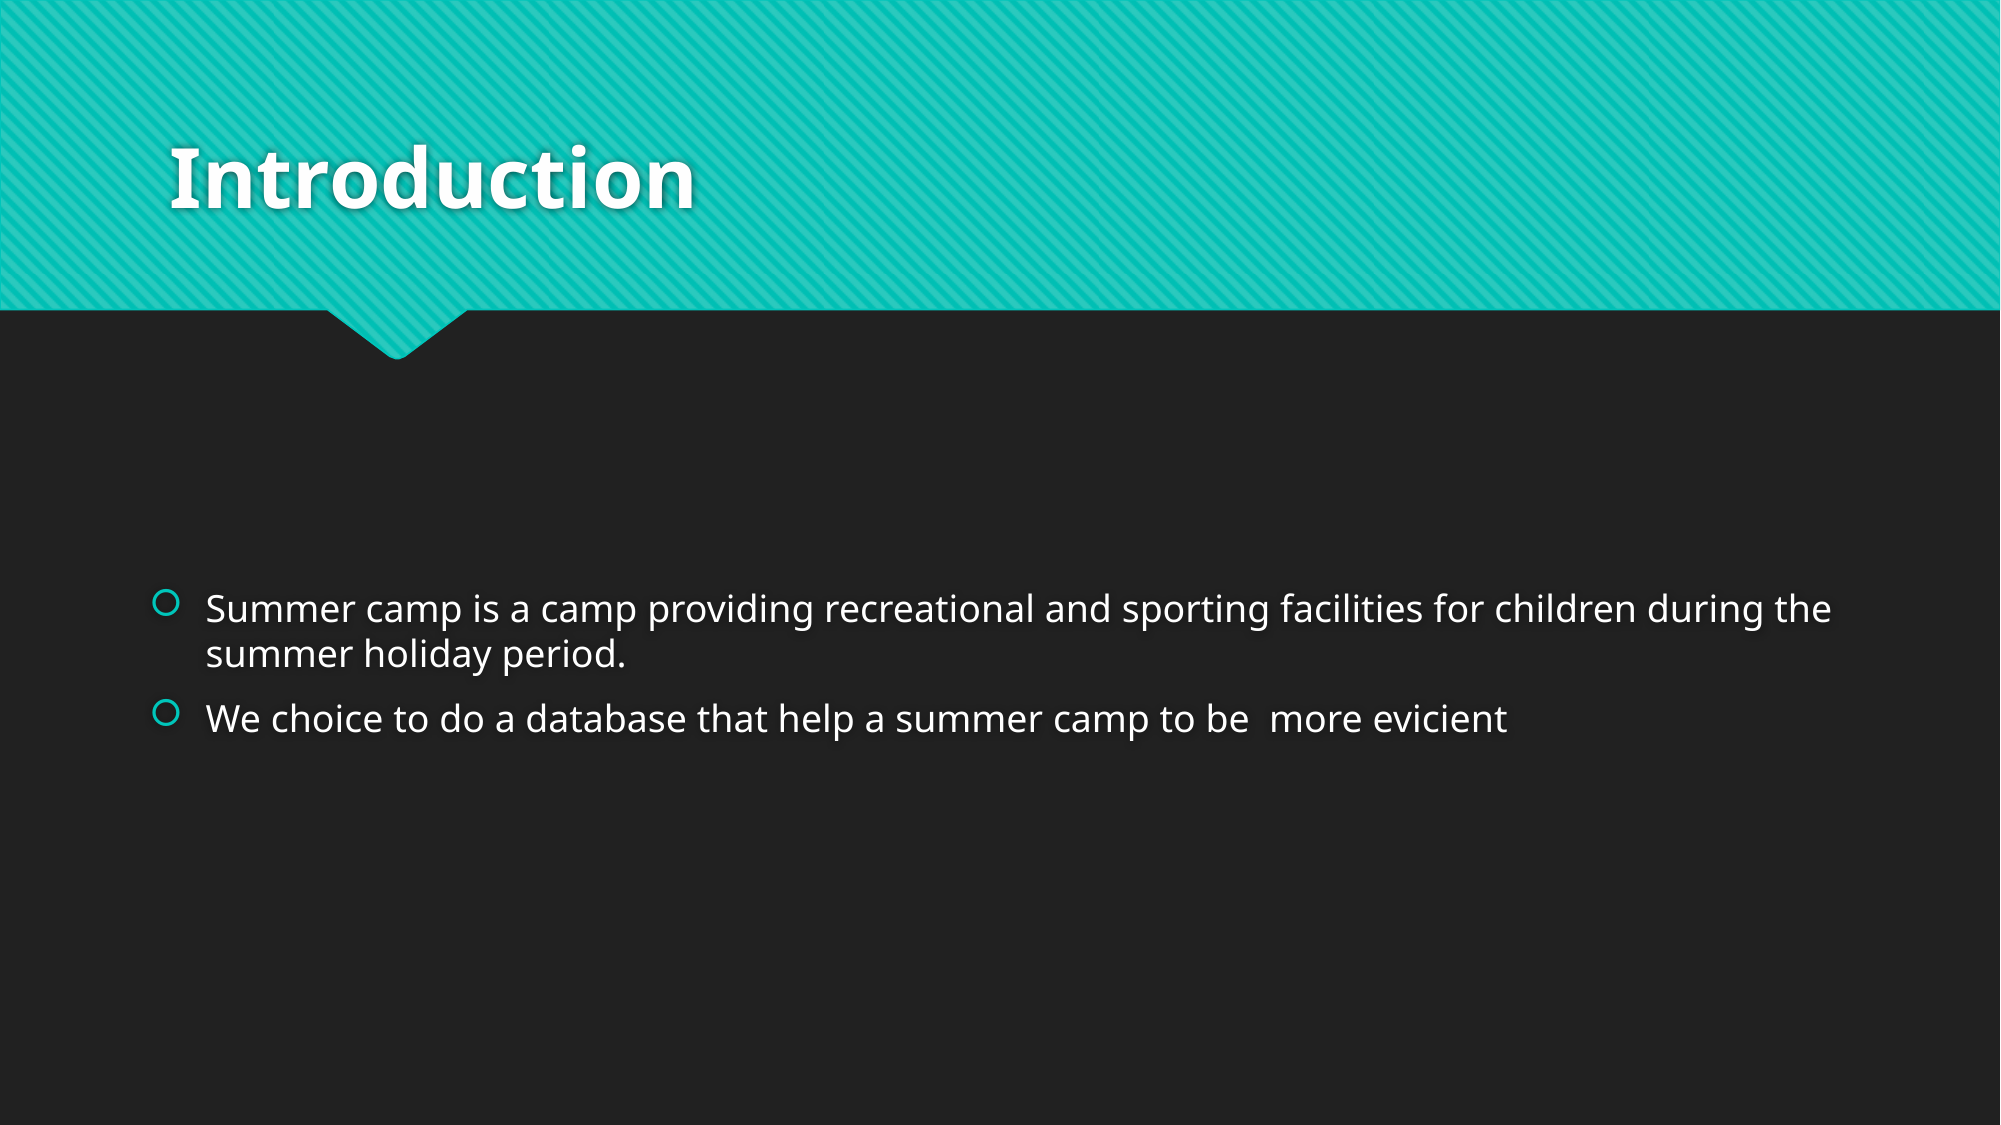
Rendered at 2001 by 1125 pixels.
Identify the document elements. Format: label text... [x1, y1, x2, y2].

title Introduction [132, 73, 1868, 233]
list Summer camp is a camp providing recreational and sporting facilities for children during the summer holiday period. We choice to do a database that help a summer camp to be more evicient [134, 364, 1866, 962]
